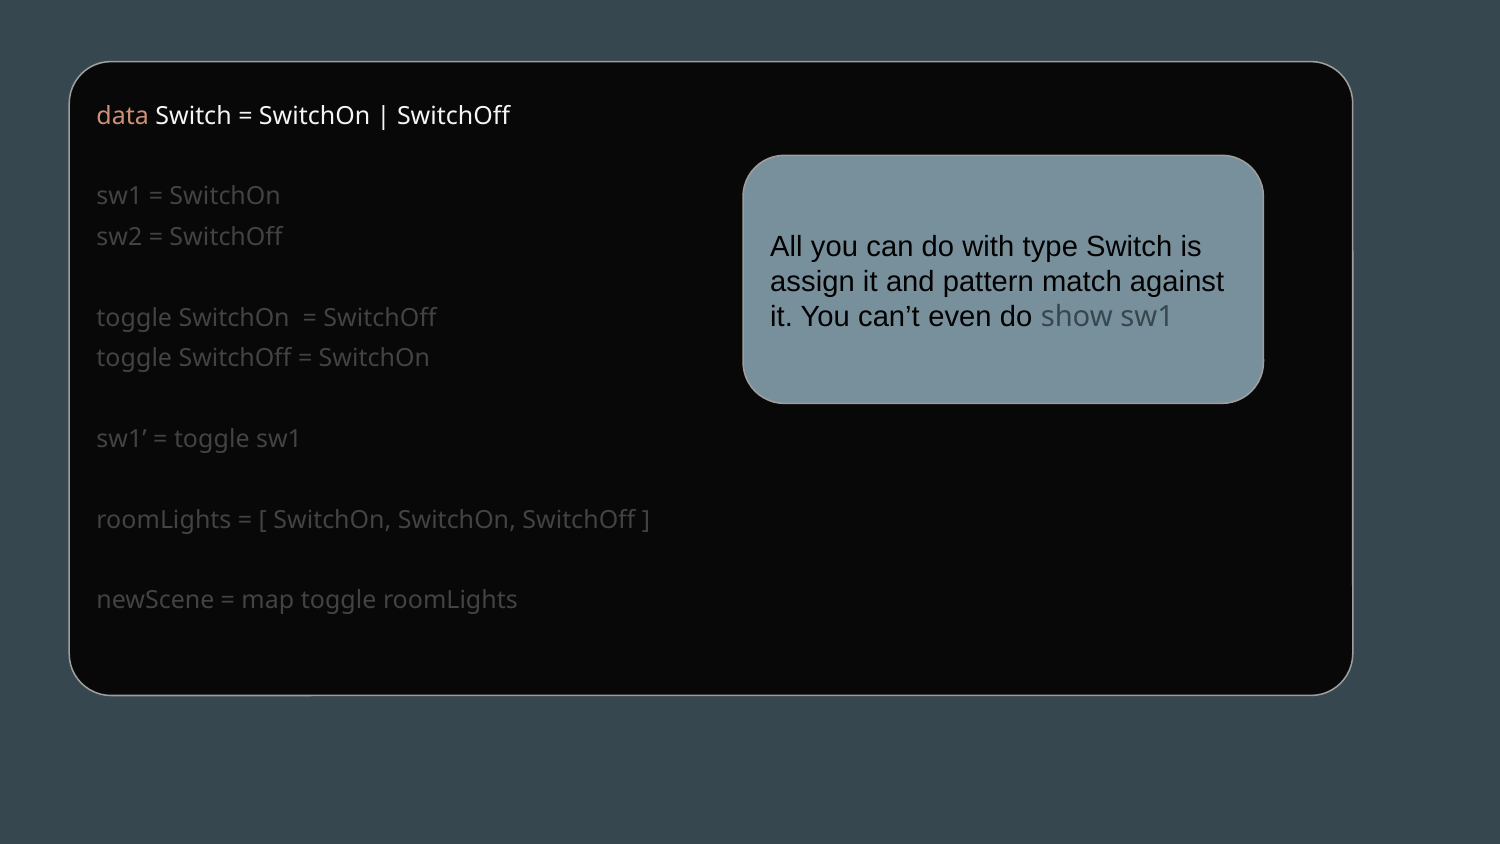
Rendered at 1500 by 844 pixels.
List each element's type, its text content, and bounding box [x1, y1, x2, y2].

text_box data Switch = SwitchOn | SwitchOff sw1 = SwitchOn sw2 = SwitchOff toggle SwitchOn = SwitchOff toggle SwitchOff = SwitchOn sw1’ = toggle sw1 roomLights = [ SwitchOn, SwitchOn, SwitchOff ] newScene = map toggle roomLights [69, 61, 1353, 696]
text_box All you can do with type Switch is assign it and pattern match against it. You can’t even do show sw1 [743, 155, 1264, 404]
